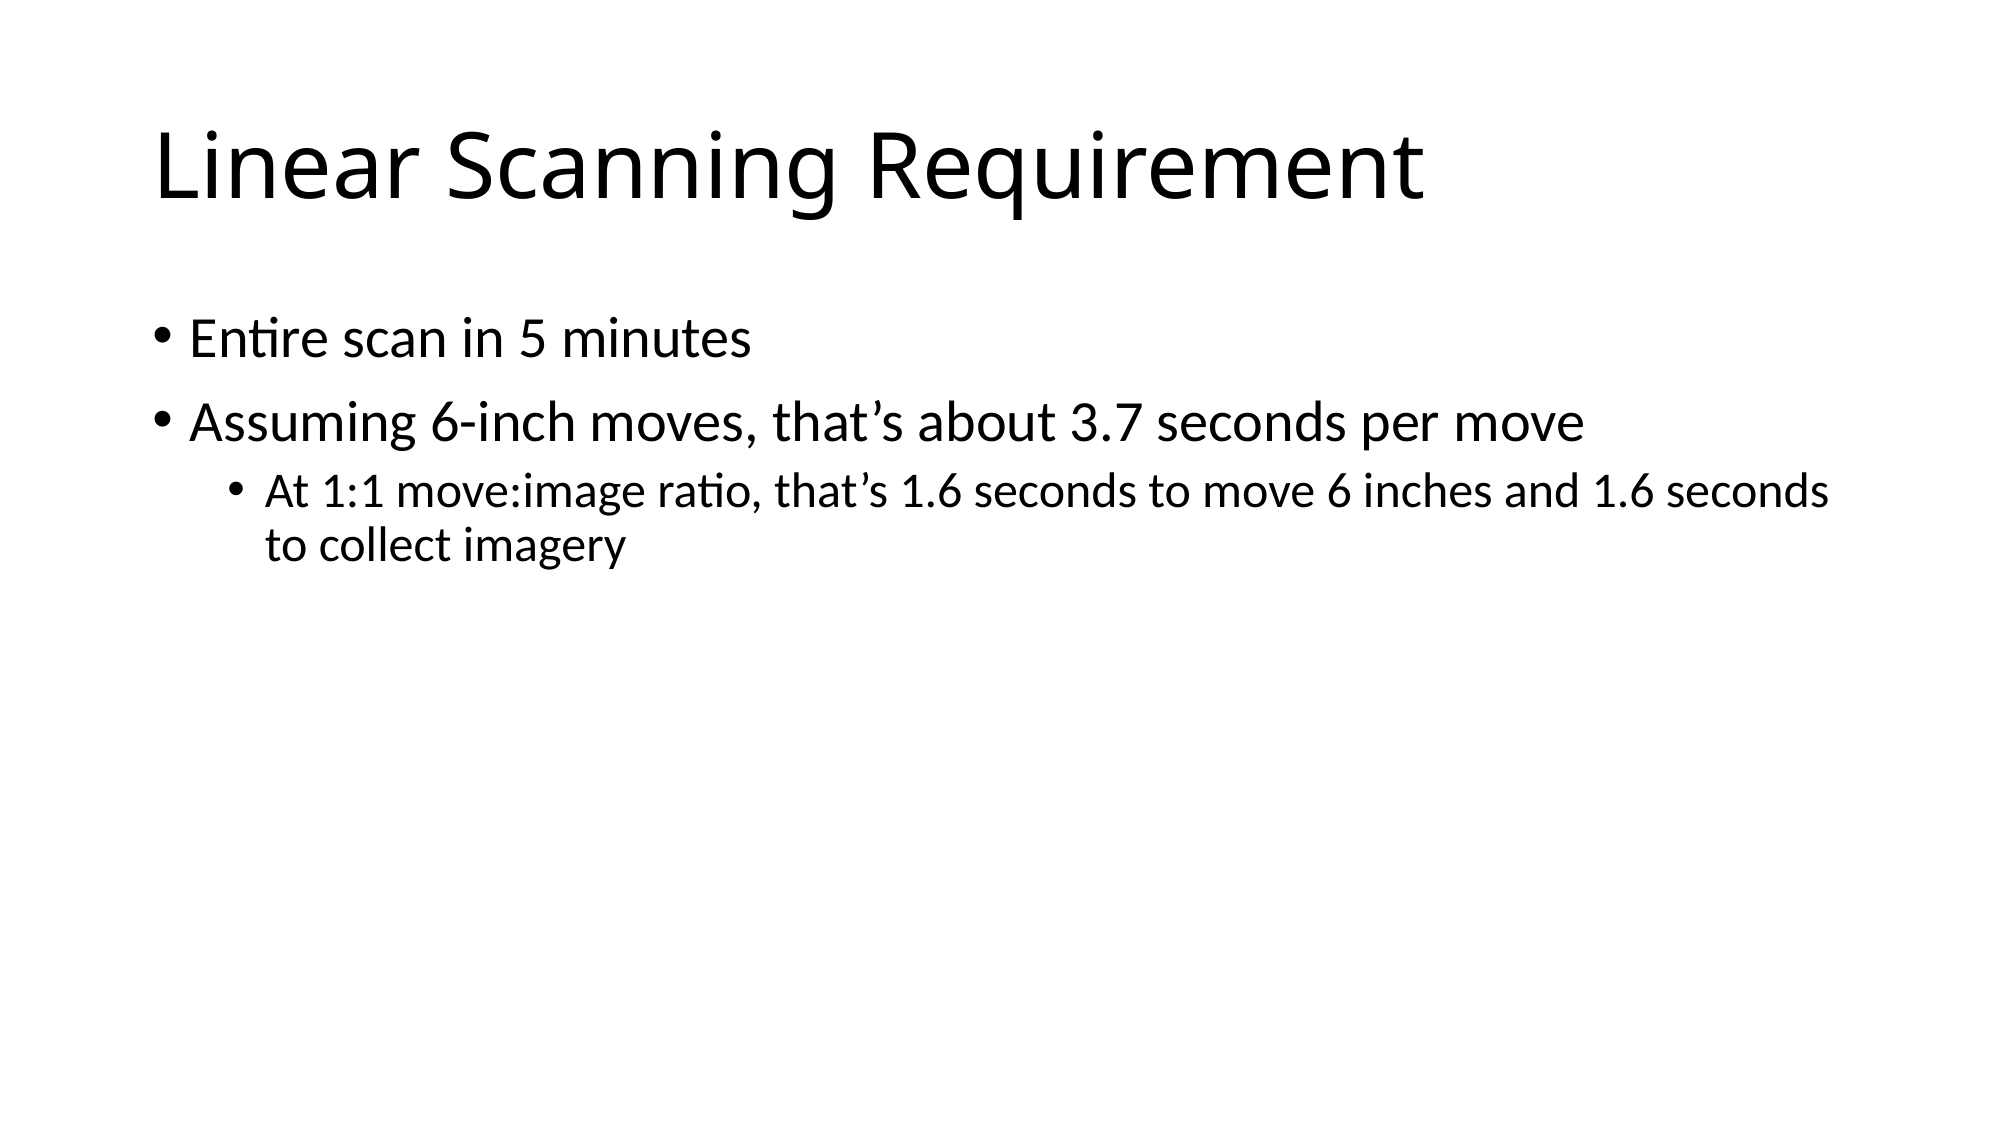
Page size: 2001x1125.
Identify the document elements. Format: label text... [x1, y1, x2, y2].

title Linear Scanning Requirement [137, 59, 1863, 278]
list Entire scan in 5 minutes Assuming 6-inch moves, that’s about 3.7 seconds per move At 1:1 move:image ratio, that’s 1.6 seconds to move 6 inches and 1.6 seconds to collect imagery [137, 299, 1863, 1014]
